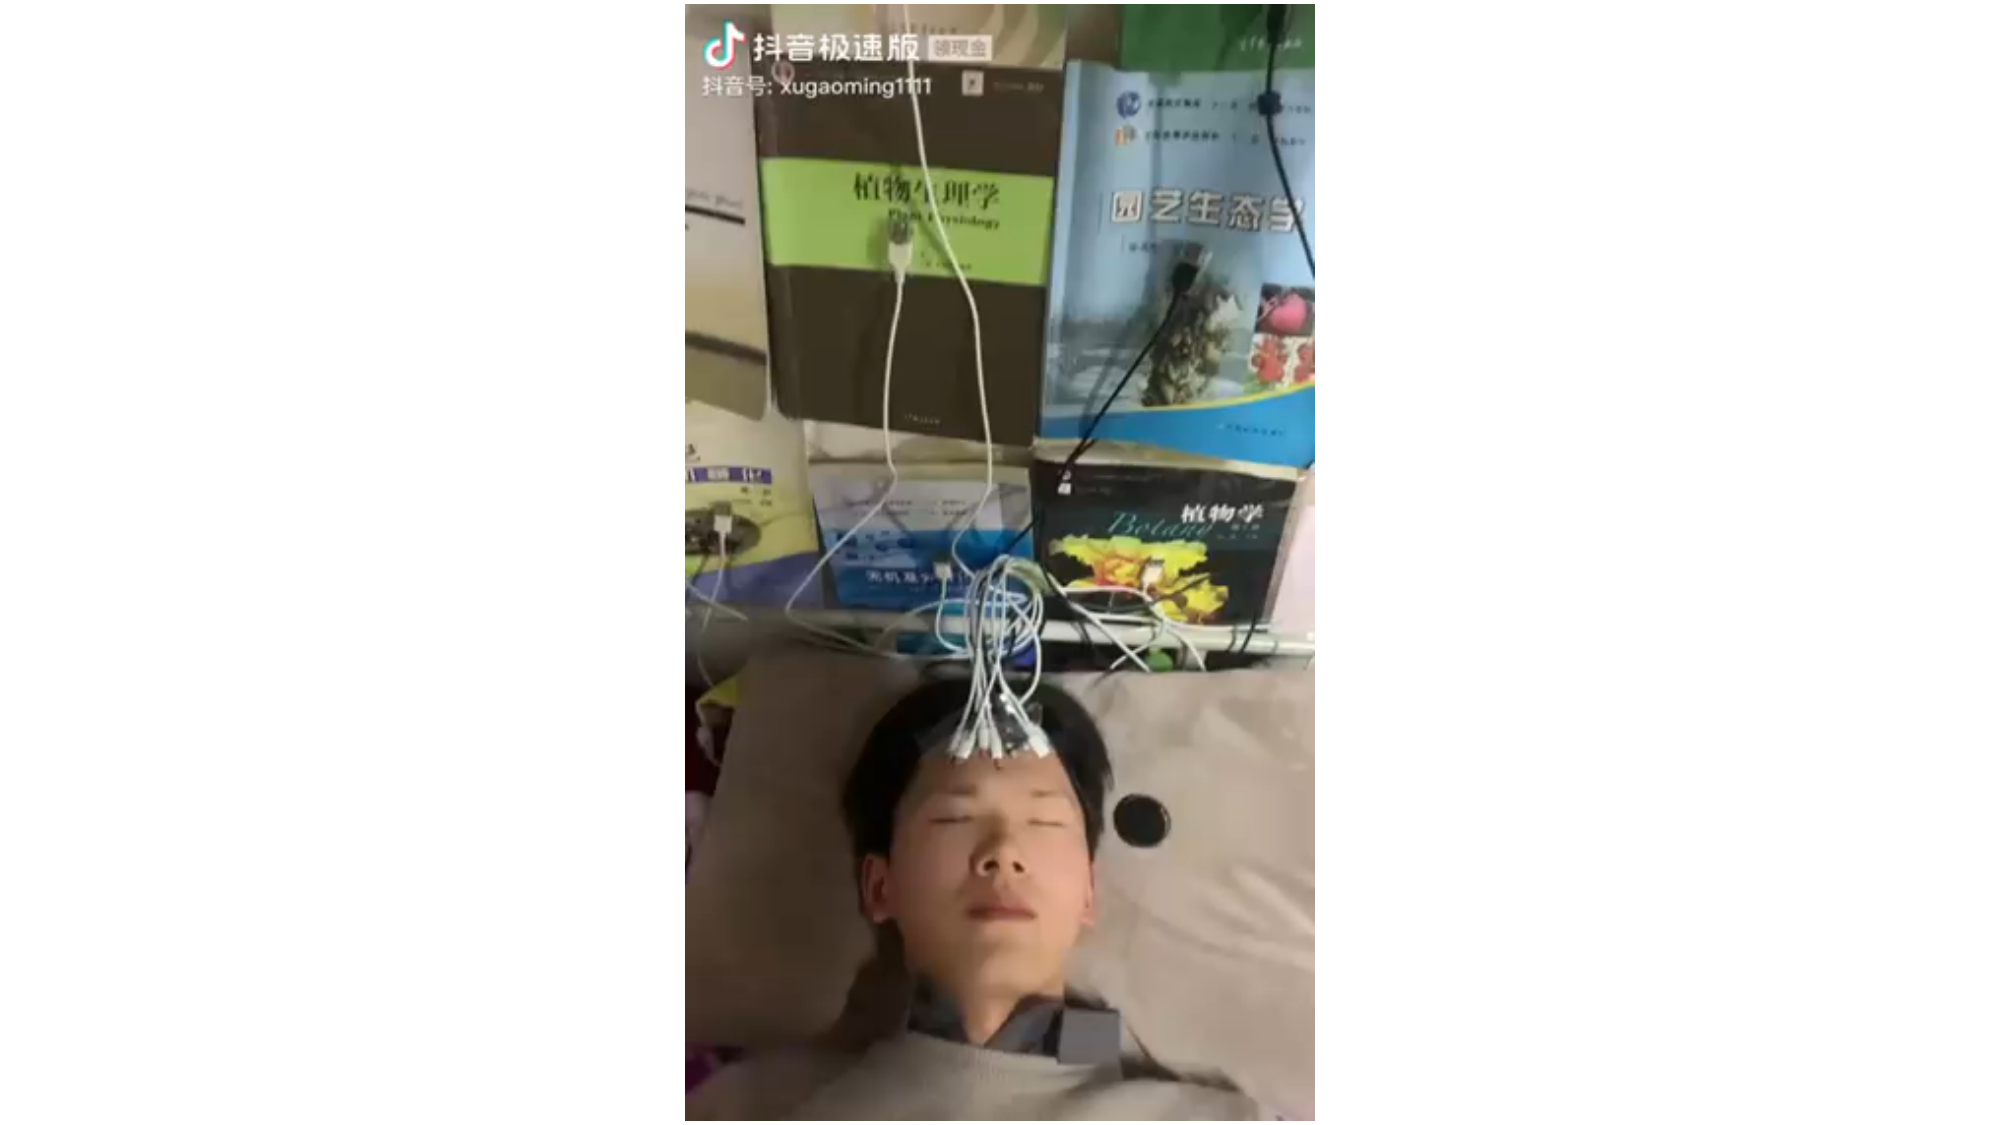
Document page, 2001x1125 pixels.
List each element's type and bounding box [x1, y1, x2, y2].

text_box [684, 3, 1316, 1122]
